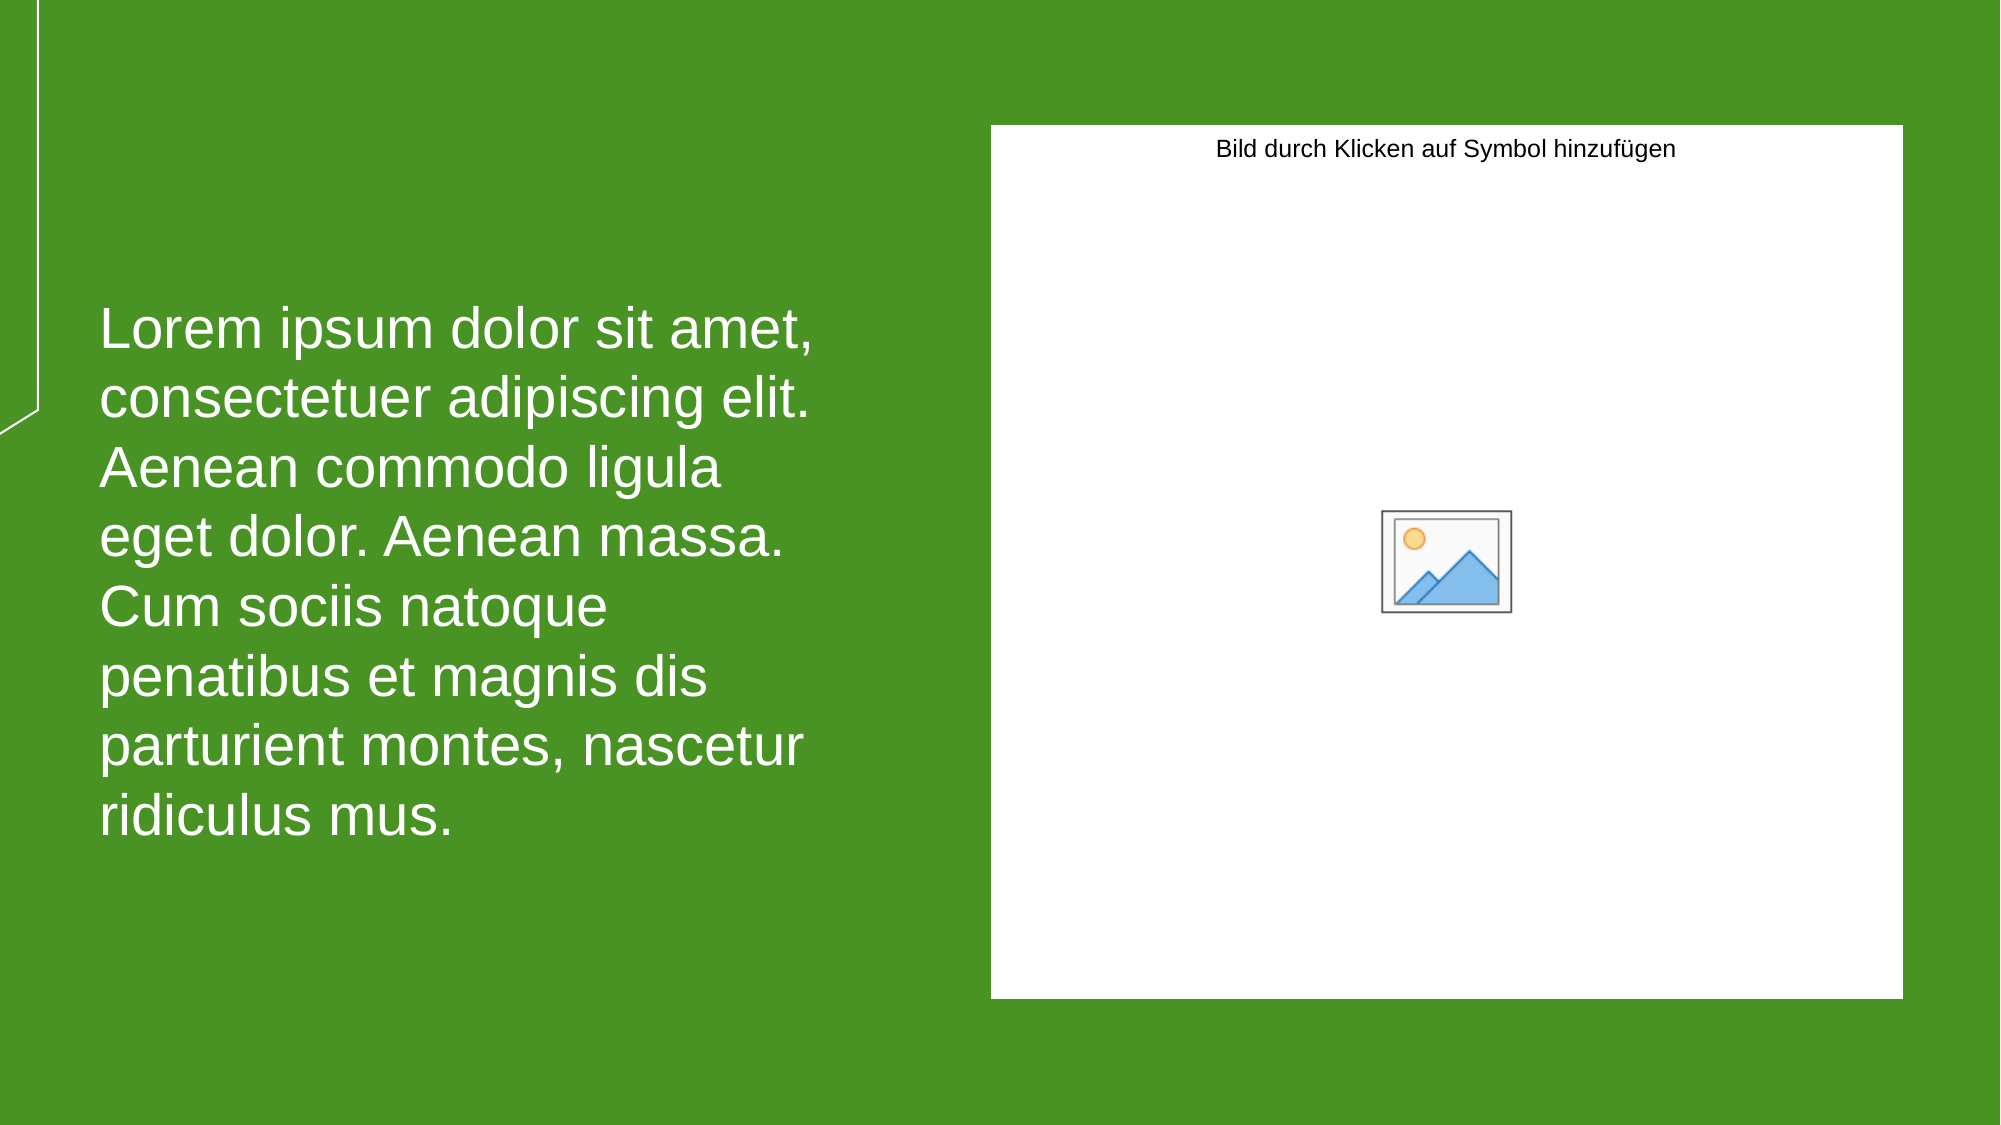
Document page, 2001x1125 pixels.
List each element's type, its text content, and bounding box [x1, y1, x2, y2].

list Lorem ipsum dolor sit amet, consectetuer adipiscing elit. Aenean commodo ligula eget dolor. Aenean massa. Cum sociis natoque penatibus et magnis dis parturient montes, nascetur ridiculus mus. [97, 290, 815, 916]
picture [990, 125, 1903, 999]
